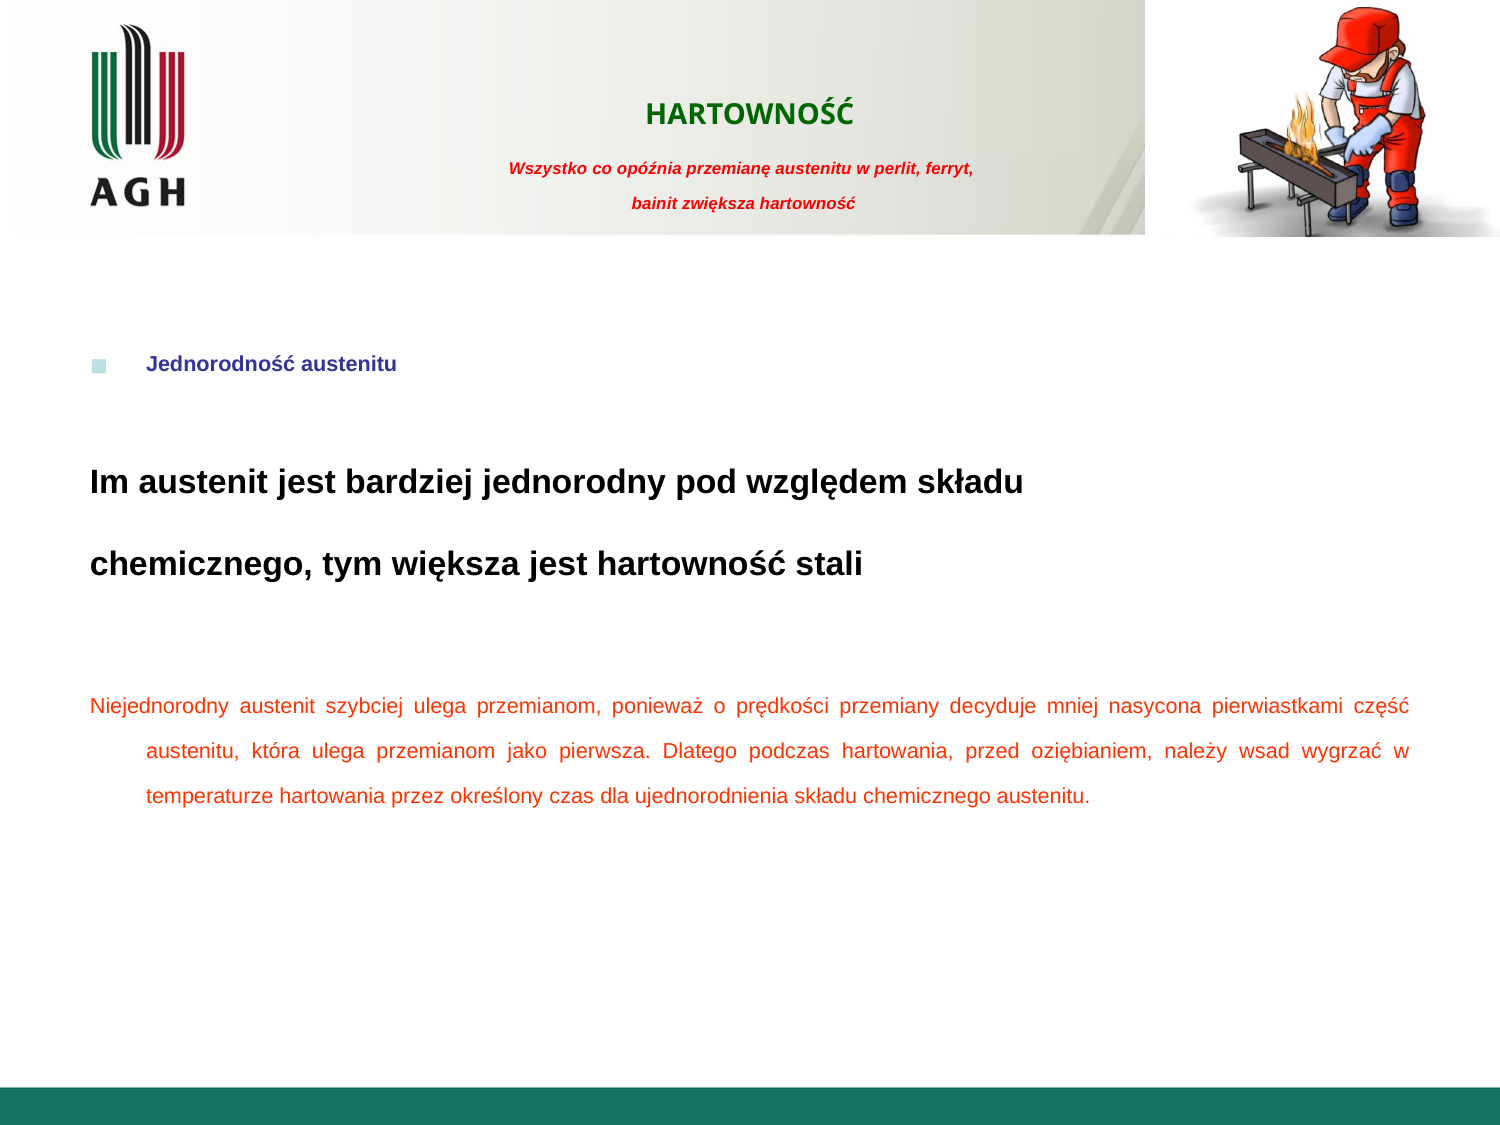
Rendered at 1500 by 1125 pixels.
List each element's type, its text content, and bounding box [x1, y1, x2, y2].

picture [0, 0, 1500, 1125]
text_box HARTOWNOŚĆ [0, 85, 1140, 173]
text_box Jednorodność austenitu Im austenit jest bardziej jednorodny pod względem składu chemicznego, tym większa jest hartowność stali Niejednorodny austenit szybciej ulega przemianom, ponieważ o prędkości przemiany decyduje mniej nasycona pierwiastkami część austenitu, która ulega przemianom jako pierwsza. Dlatego podczas hartowania, przed oziębianiem, należy wsad wygrzać w temperaturze hartowania przez określony czas dla ujednorodnienia składu chemicznego austenitu. [74, 262, 1425, 1006]
text_box Wszystko co opóźnia przemianę austenitu w perlit, ferryt, bainit zwiększa hartowność [159, 148, 1140, 234]
